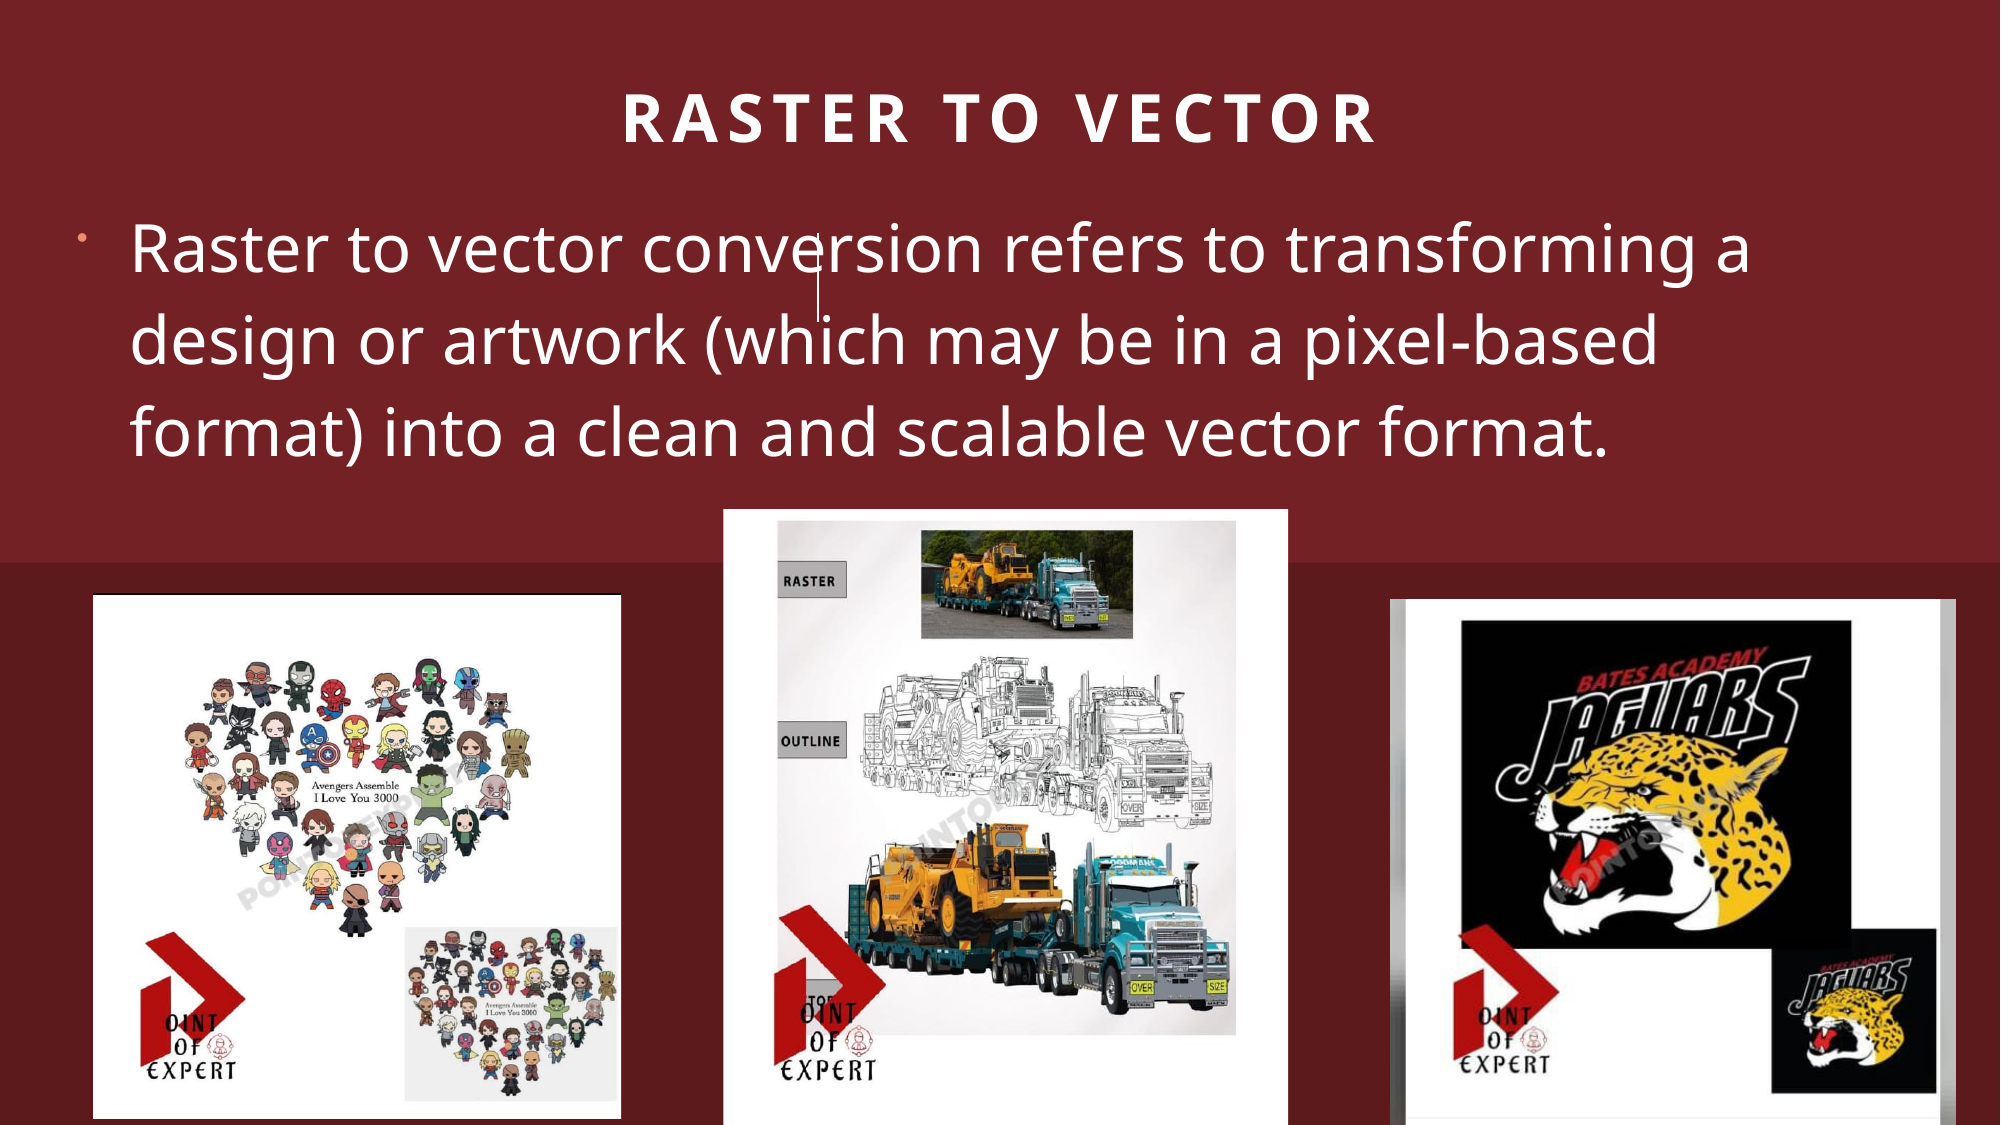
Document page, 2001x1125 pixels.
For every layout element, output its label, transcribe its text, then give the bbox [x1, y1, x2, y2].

picture [723, 508, 1289, 1125]
picture [1390, 599, 1956, 1125]
picture [92, 592, 622, 1119]
title Raster to vector [496, 44, 1501, 186]
text_box Raster to vector conversion refers to transforming a design or artwork (which may be in a pixel-based format) into a clean and scalable vector format. [56, 186, 1800, 477]
